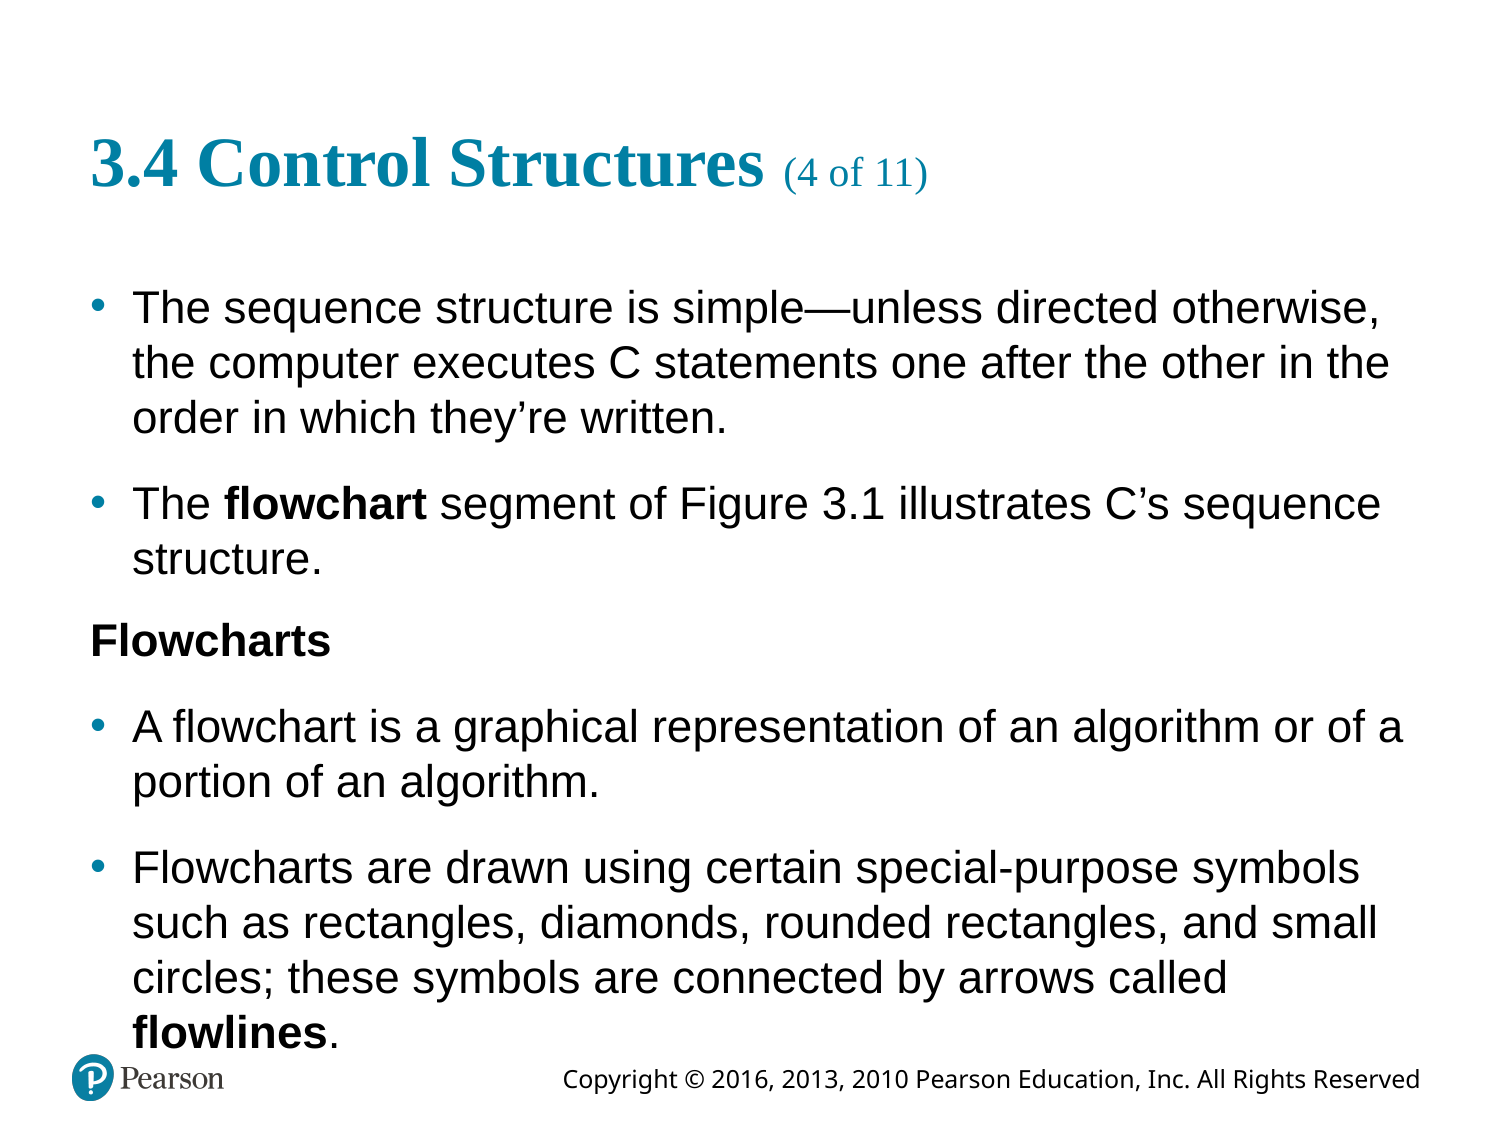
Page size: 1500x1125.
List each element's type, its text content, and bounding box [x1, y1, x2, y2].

list Flowcharts A flowchart is a graphical representation of an algorithm or of a portion of an algorithm. Flowcharts are drawn using certain special-purpose symbols such as rectangles, diamonds, rounded rectangles, and small circles; these symbols are connected by arrows called flowlines. [75, 595, 1425, 1050]
list The sequence structure is simple—unless directed otherwise, the computer executes C statements one after the other in the order in which they’re written. The flowchart segment of Figure 3.1 illustrates C’s sequence structure. [75, 262, 1425, 595]
picture [72, 1087, 83, 1101]
picture [72, 1054, 88, 1070]
picture [98, 1054, 224, 1101]
picture [80, 1063, 106, 1088]
title 3.4 Control Structures (4 of 11) [75, 0, 1425, 216]
